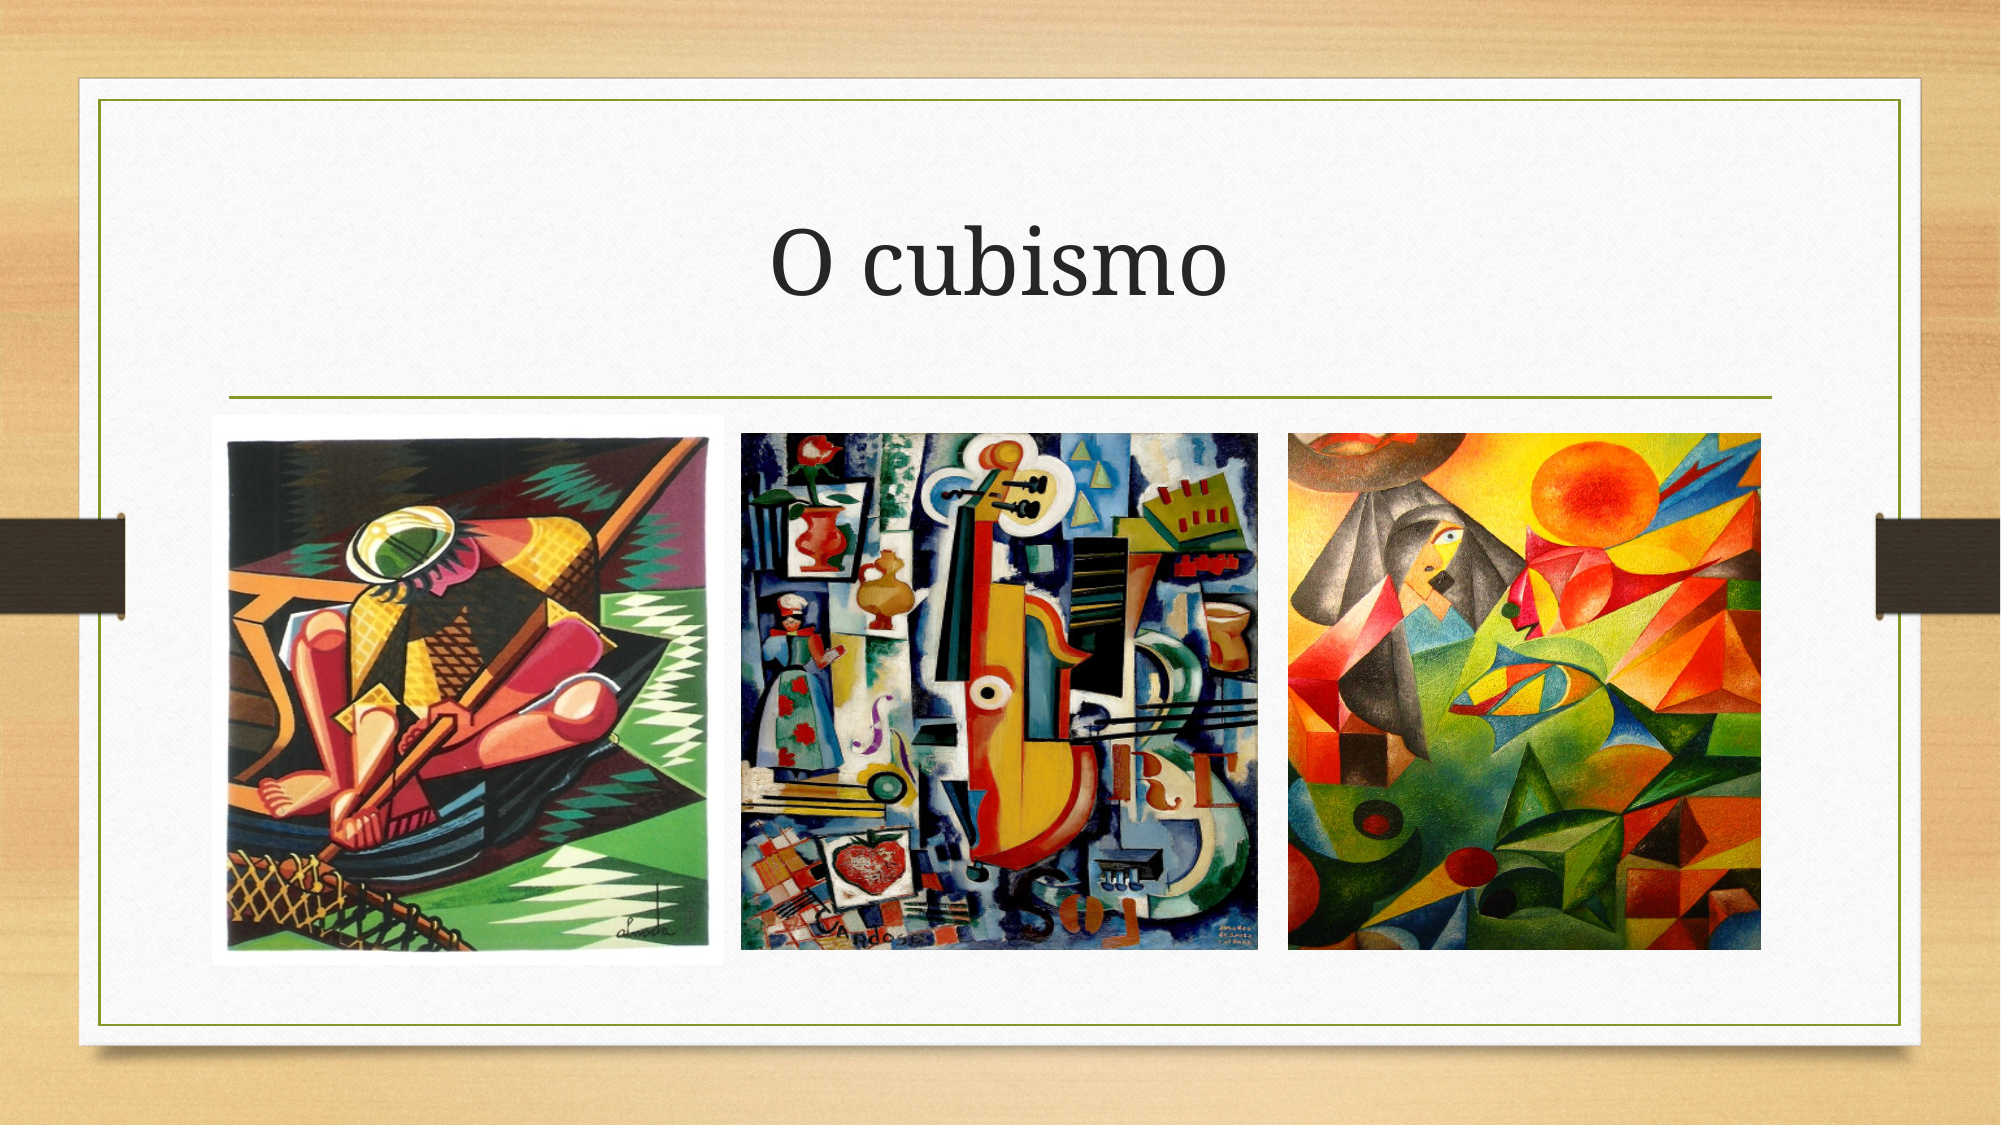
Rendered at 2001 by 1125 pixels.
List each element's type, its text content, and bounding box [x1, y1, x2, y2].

picture [0, 0, 2001, 1125]
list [212, 415, 724, 966]
title O cubismo [212, 152, 1788, 367]
